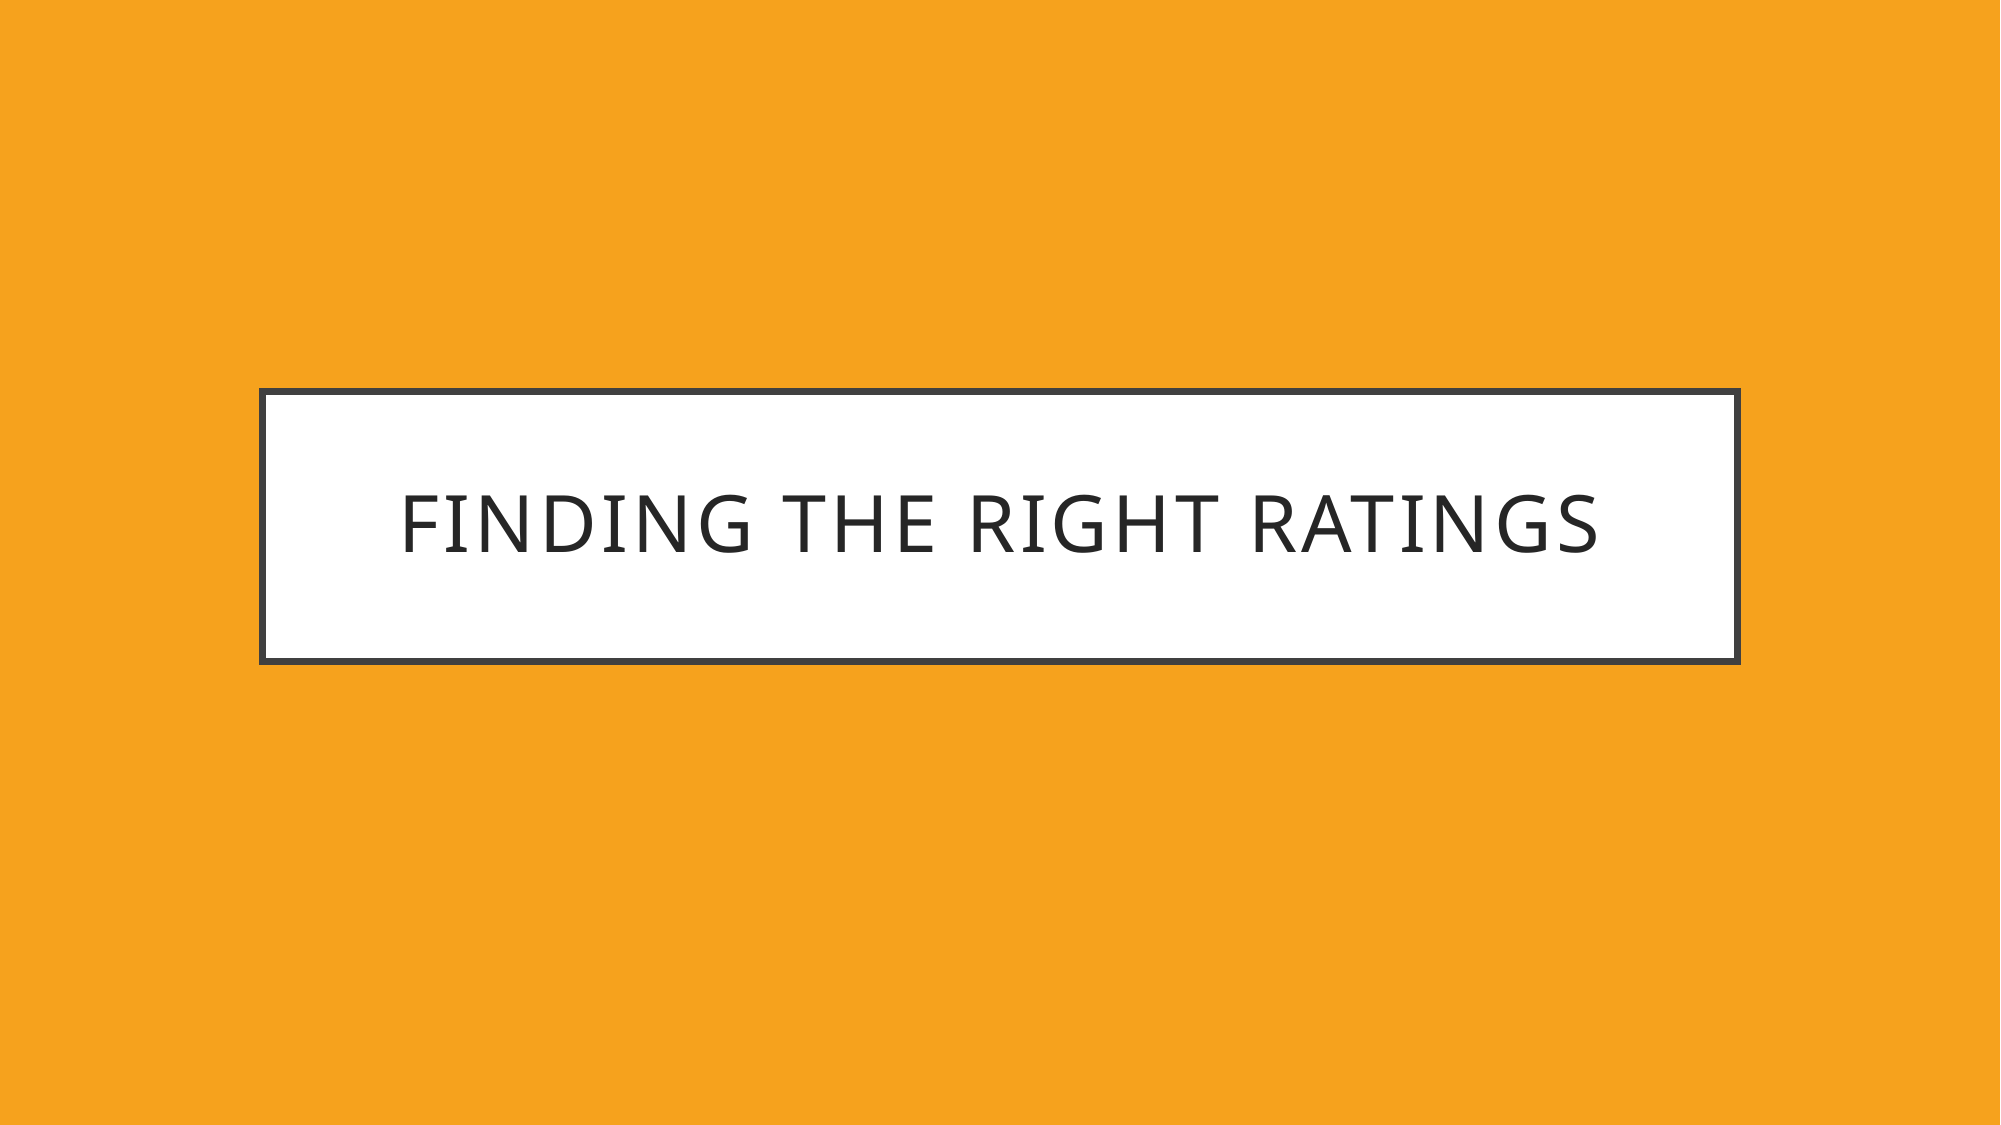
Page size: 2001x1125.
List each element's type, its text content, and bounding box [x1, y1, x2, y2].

title Finding the right ratings [259, 388, 1741, 665]
